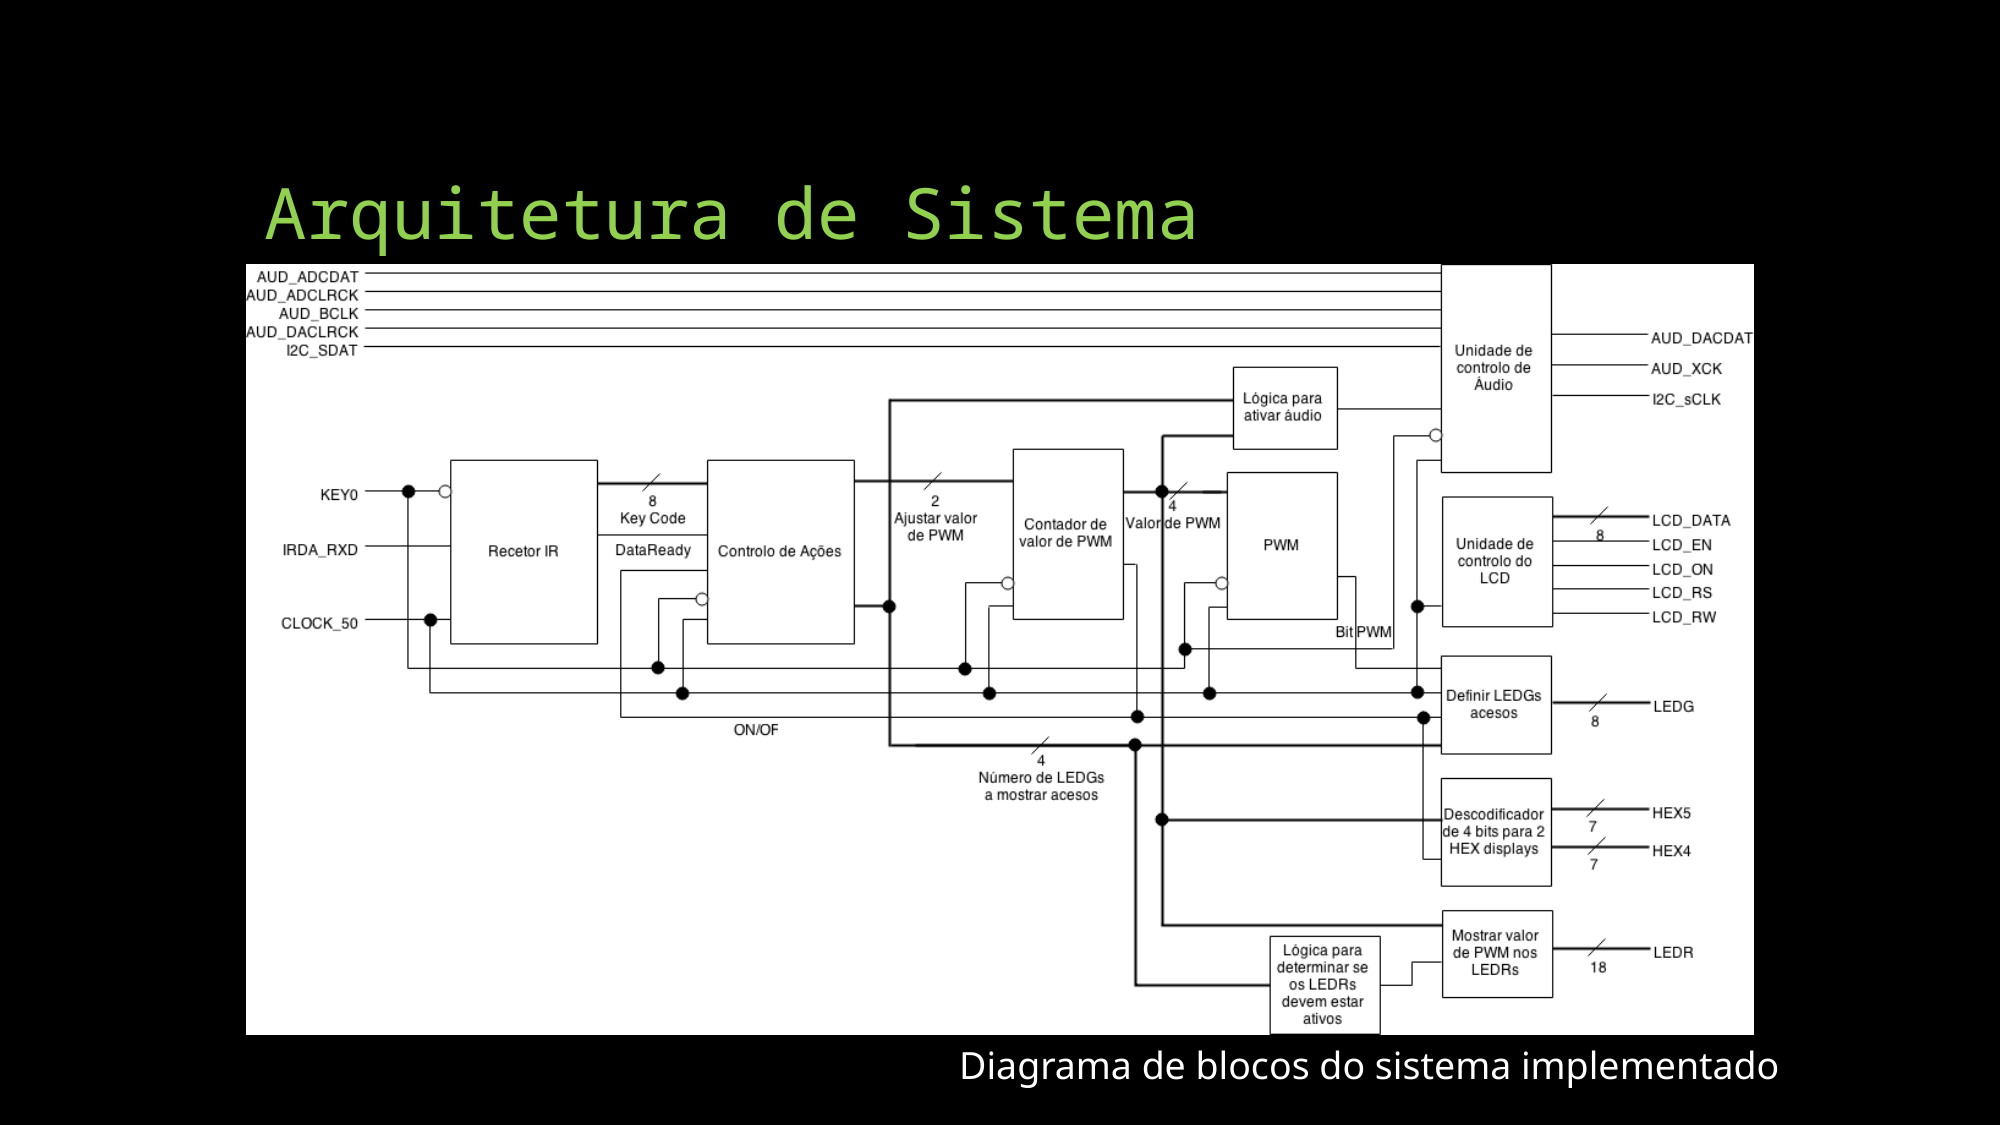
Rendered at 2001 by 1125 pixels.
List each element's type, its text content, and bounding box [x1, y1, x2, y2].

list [246, 264, 1754, 1035]
title Arquitetura de Sistema [249, 75, 1888, 263]
text_box Diagrama de blocos do sistema implementado [944, 1034, 1795, 1095]
